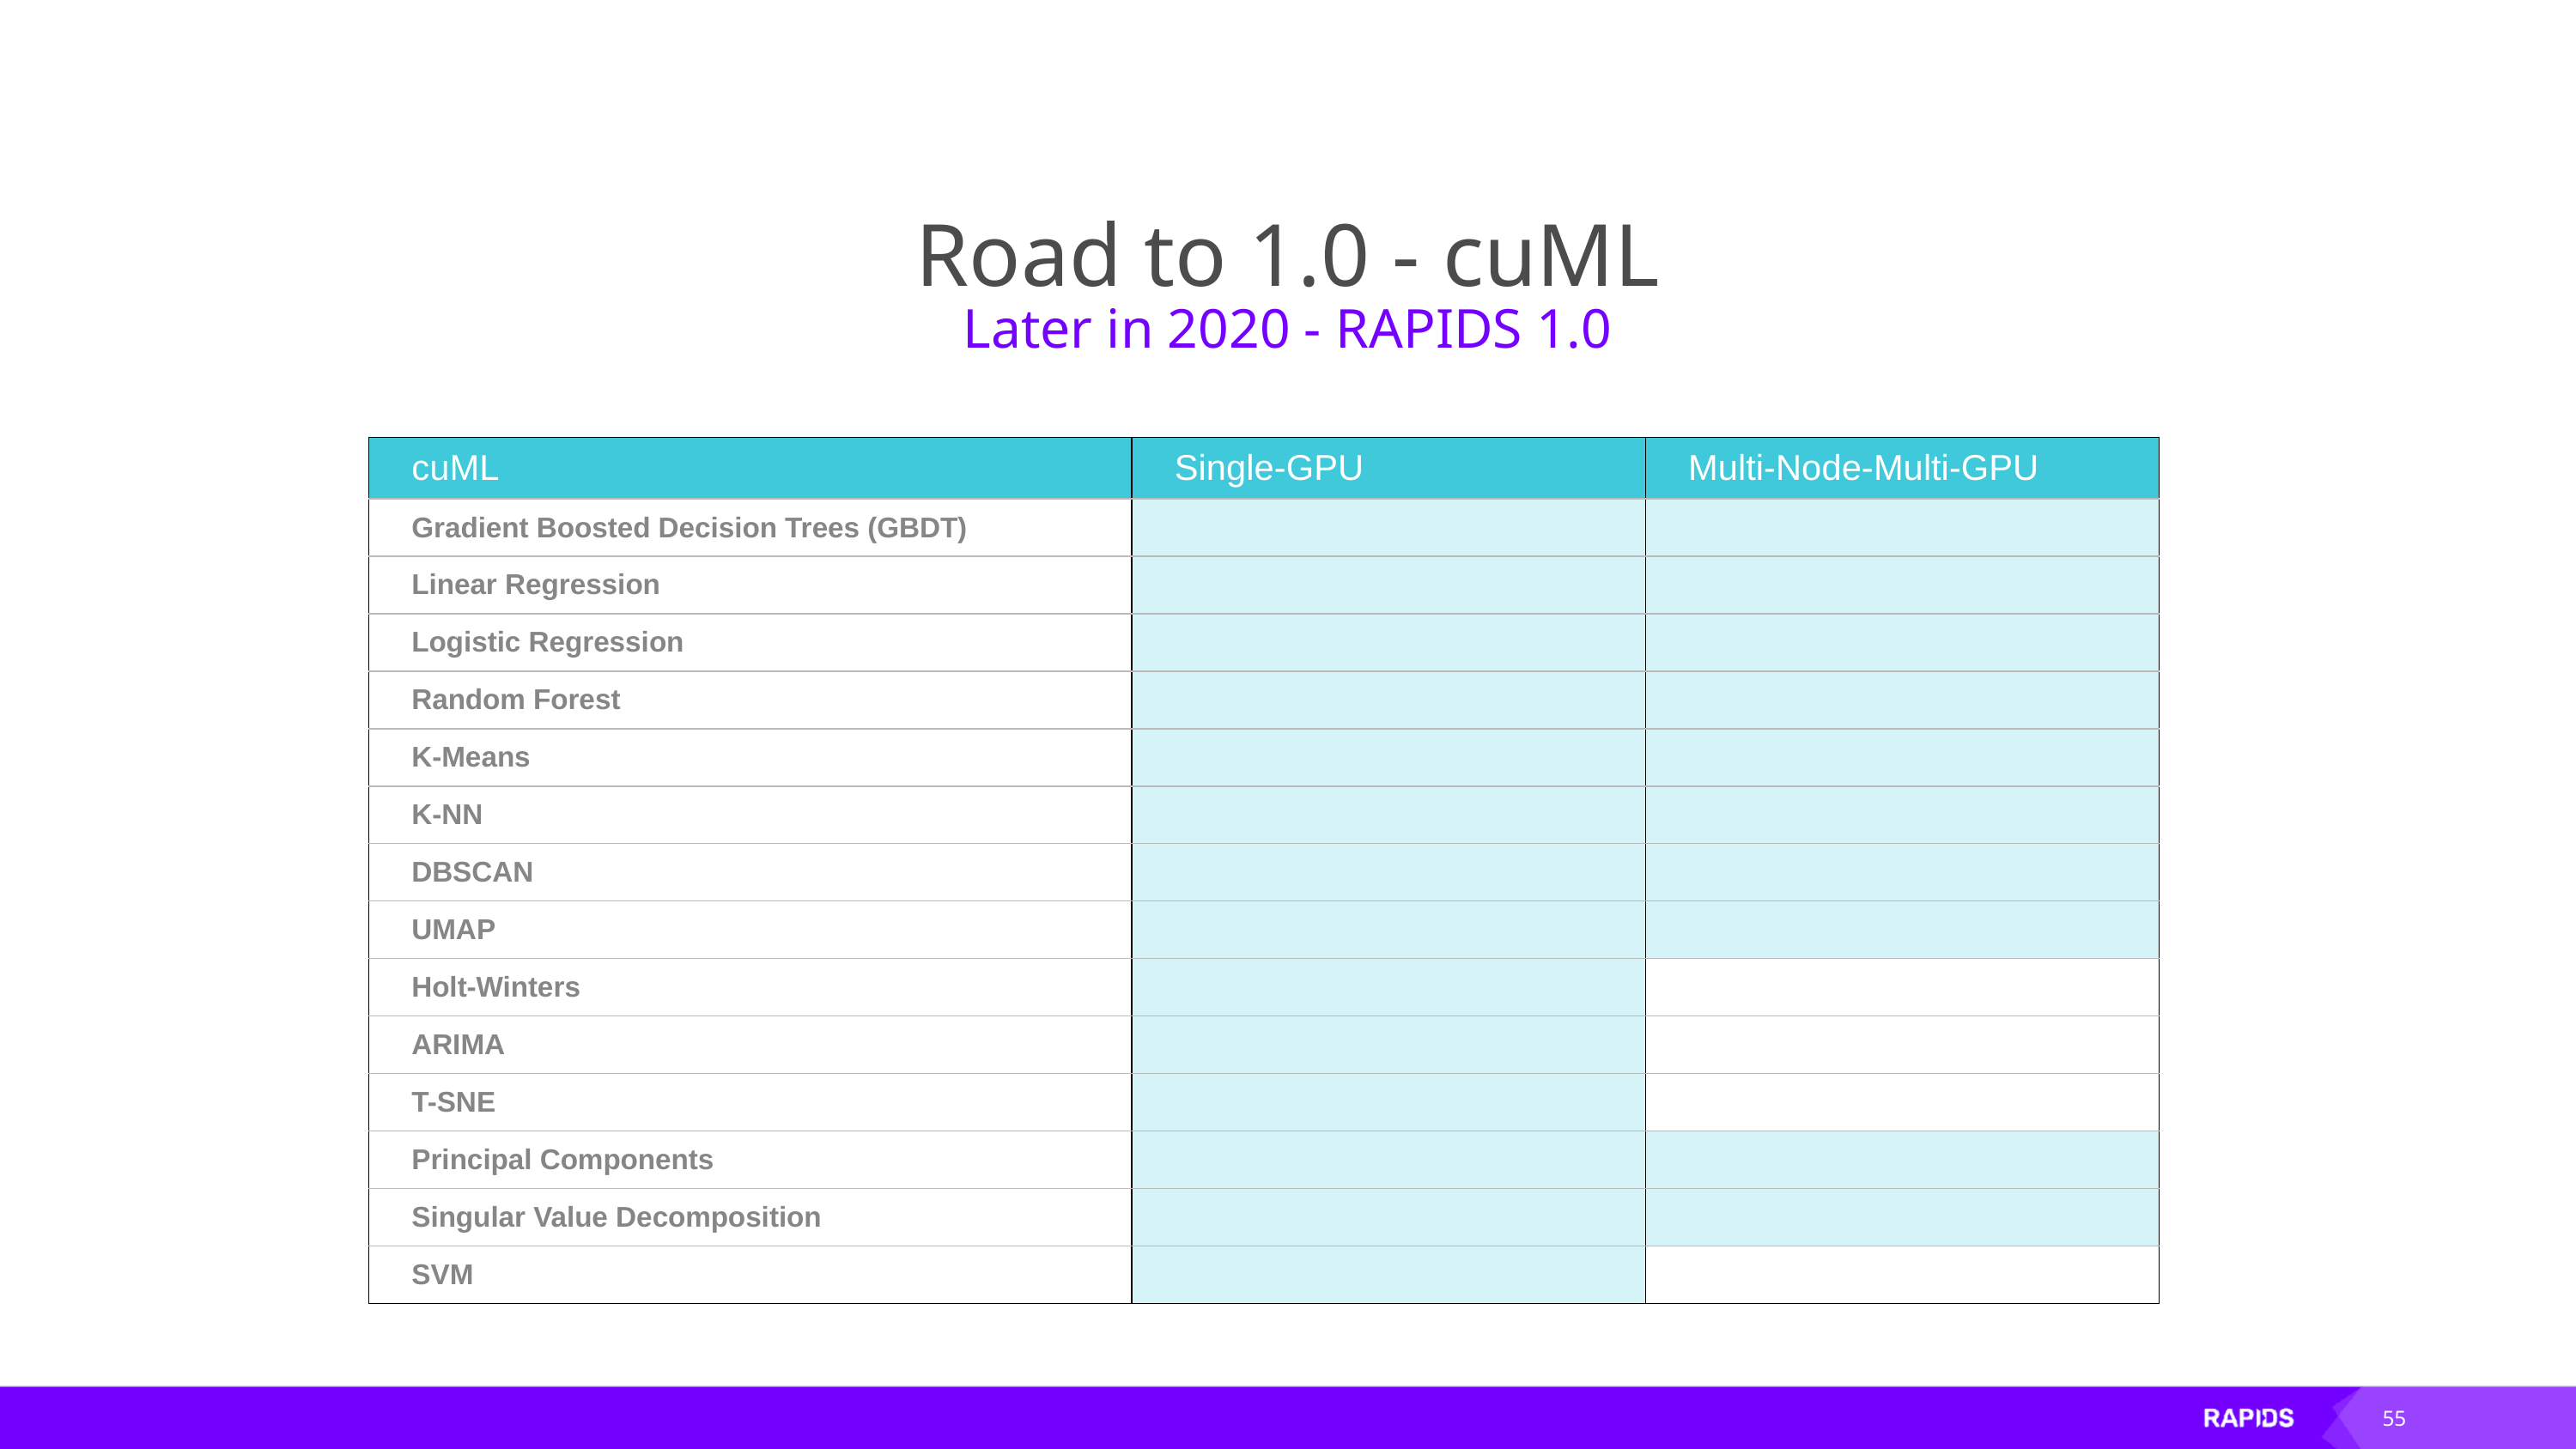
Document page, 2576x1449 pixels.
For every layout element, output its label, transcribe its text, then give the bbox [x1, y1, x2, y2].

table_header cuML [369, 438, 1131, 498]
table_cell Linear Regression [369, 557, 1131, 613]
table_cell [1646, 787, 2159, 843]
table_cell [1133, 672, 1645, 728]
table_cell [1133, 1189, 1645, 1246]
table_cell K-NN [369, 787, 1131, 843]
picture [0, 0, 2576, 1449]
table_cell [1646, 1189, 2159, 1246]
table_cell [1133, 1074, 1645, 1131]
table_cell [1646, 901, 2159, 958]
table_cell Logistic Regression [369, 615, 1131, 670]
table_cell [1646, 959, 2159, 1016]
table_cell [1646, 557, 2159, 613]
title Road to 1.0 - cuML [117, 173, 2459, 295]
table_cell Random Forest [369, 672, 1131, 728]
table_cell [1133, 787, 1645, 843]
table_cell [1646, 1246, 2159, 1303]
table_cell SVM [369, 1246, 1131, 1303]
table_cell [1646, 500, 2159, 555]
table_cell K-Means [369, 730, 1131, 785]
table_cell [1646, 672, 2159, 728]
table_cell [1133, 1246, 1645, 1303]
table_cell [1646, 615, 2159, 670]
table_cell Gradient Boosted Decision Trees (GBDT) [369, 500, 1131, 555]
table_cell [1133, 901, 1645, 958]
table_cell UMAP [369, 901, 1131, 958]
table_cell [1133, 1131, 1645, 1188]
table_cell [1133, 500, 1645, 555]
table_cell [1646, 1016, 2159, 1073]
table_cell [1133, 959, 1645, 1016]
table_header Single-GPU [1133, 438, 1645, 498]
table_cell [1646, 730, 2159, 785]
table_cell Singular Value Decomposition [369, 1189, 1131, 1246]
table_cell ARIMA [369, 1016, 1131, 1073]
table_cell T-SNE [369, 1074, 1131, 1131]
table_cell [1646, 1074, 2159, 1131]
list Later in 2020 - RAPIDS 1.0 [117, 295, 2459, 419]
table_cell DBSCAN [369, 844, 1131, 900]
table_cell [1133, 615, 1645, 670]
table_cell Principal Components [369, 1131, 1131, 1188]
table_cell [1133, 557, 1645, 613]
table_cell [1133, 730, 1645, 785]
table_cell [1646, 844, 2159, 900]
table_cell Holt-Winters [369, 959, 1131, 1016]
table_cell [1133, 844, 1645, 900]
table_cell [1646, 1131, 2159, 1188]
table_cell [1133, 1016, 1645, 1073]
table_header Multi-Node-Multi-GPU [1646, 438, 2159, 498]
